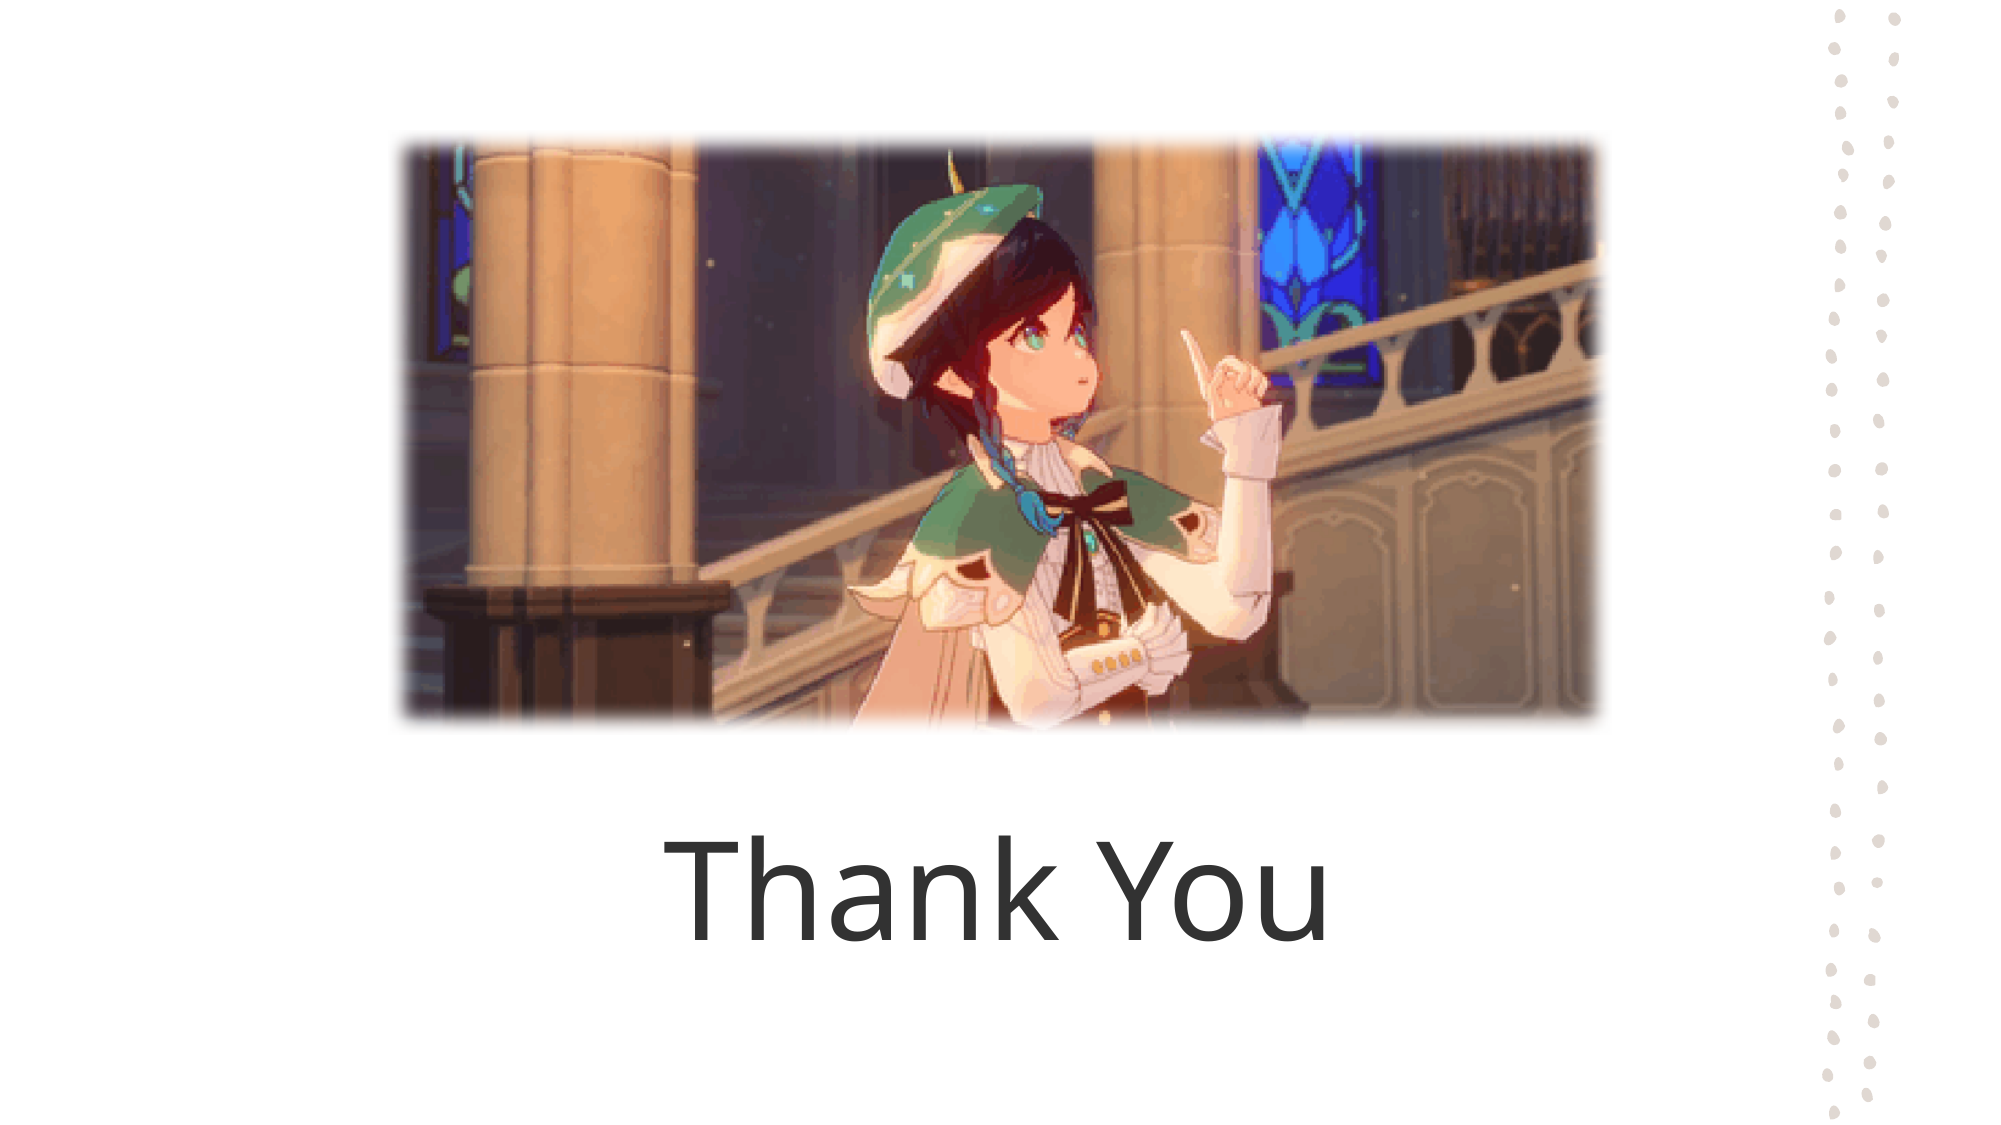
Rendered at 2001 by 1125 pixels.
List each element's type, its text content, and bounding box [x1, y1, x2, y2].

picture [388, 130, 1612, 735]
title Thank You [605, 777, 1395, 995]
